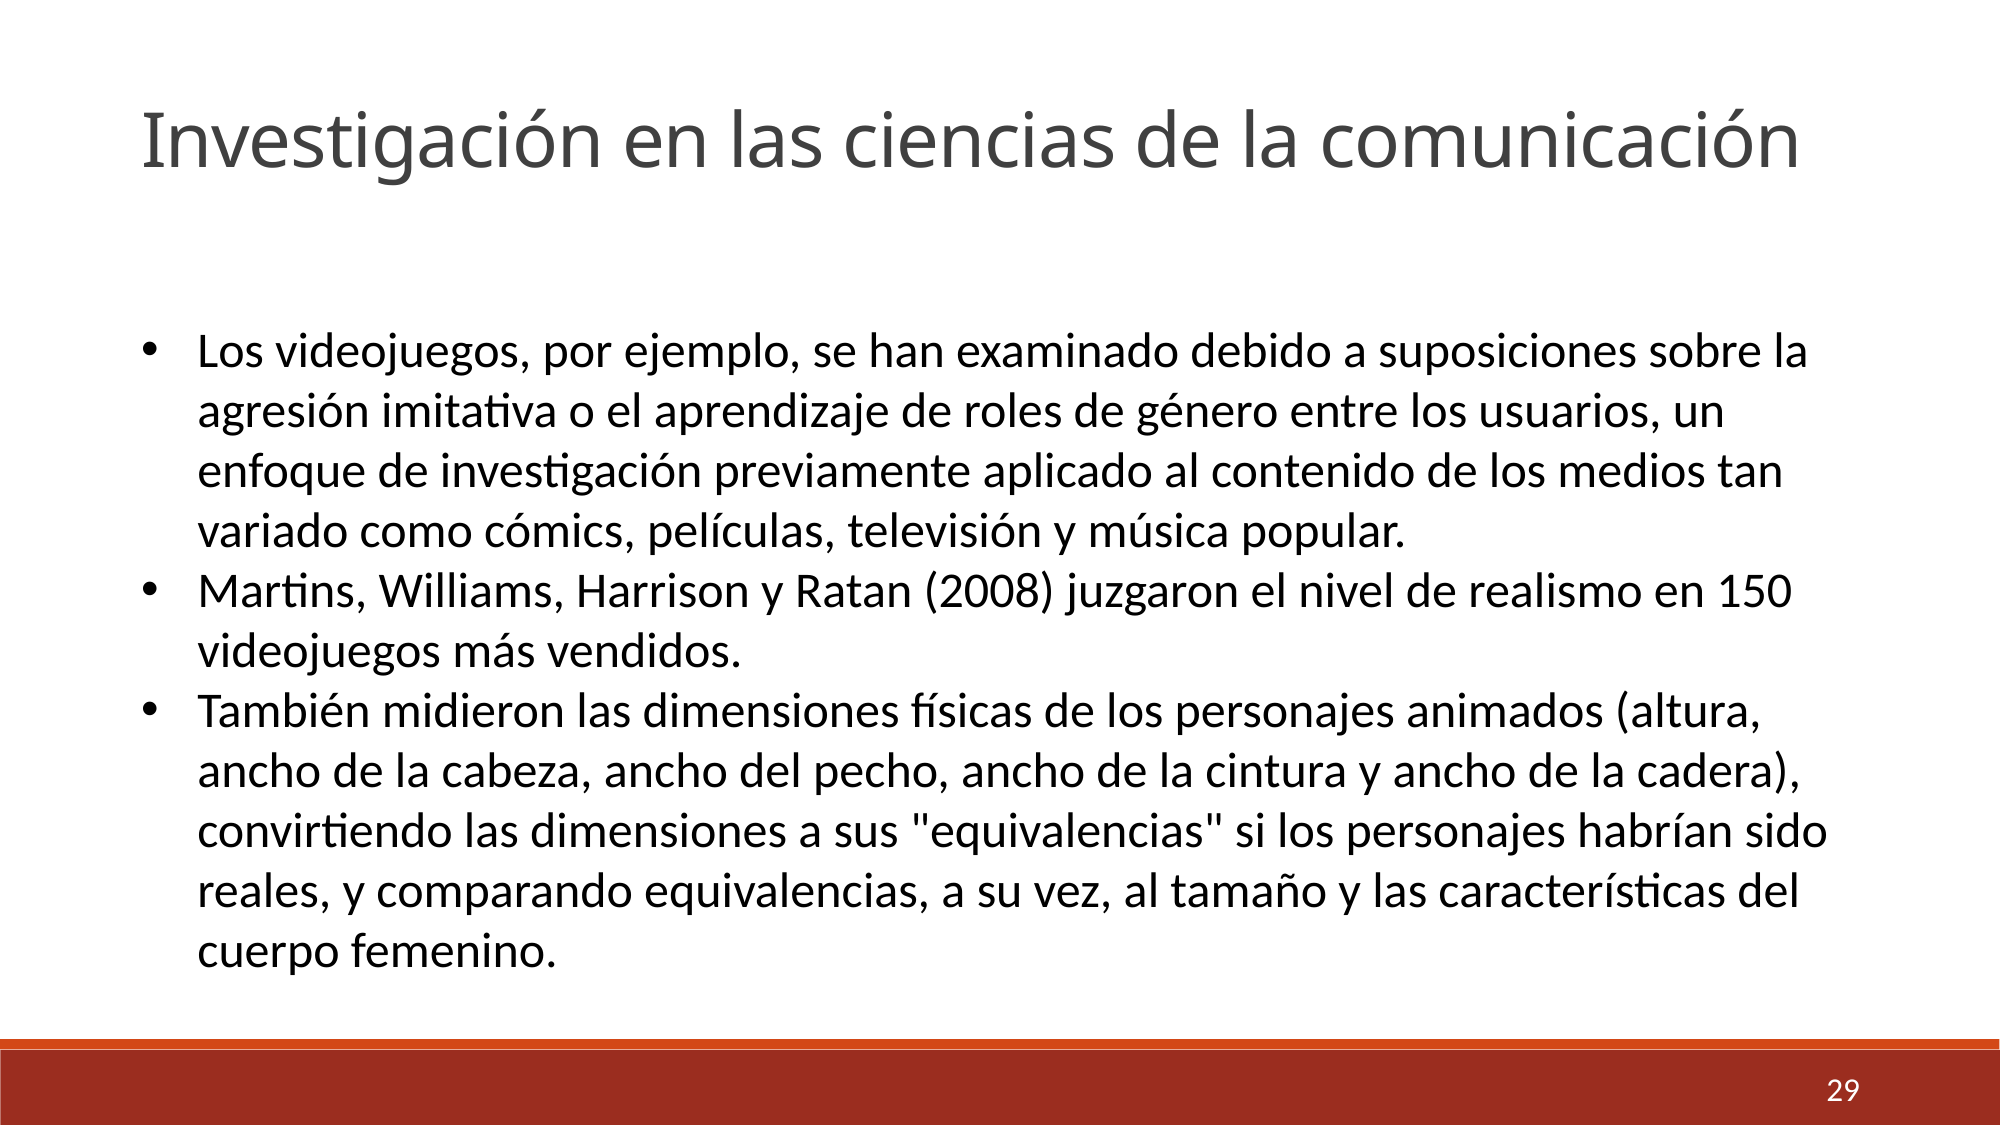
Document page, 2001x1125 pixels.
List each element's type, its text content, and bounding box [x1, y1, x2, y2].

text_box Investigación en las ciencias de la comunicación [126, 97, 1821, 242]
slide_number 29 [126, 1061, 1875, 1115]
text_box Los videojuegos, por ejemplo, se han examinado debido a suposiciones sobre la agresión imitativa o el aprendizaje de roles de género entre los usuarios, un enfoque de investigación previamente aplicado al contenido de los medios tan variado como cómics, películas, televisión y música popular. Martins, Williams, Harrison y Ratan (2008) juzgaron el nivel de realismo en 150 videojuegos más vendidos. También midieron las dimensiones físicas de los personajes animados (altura, ancho de la cabeza, ancho del pecho, ancho de la cintura y ancho de la cadera), convirtiendo las dimensiones a sus "equivalencias" si los personajes habrían sido reales, y comparando equivalencias, a su vez, al tamaño y las características del cuerpo femenino. [126, 310, 1875, 986]
